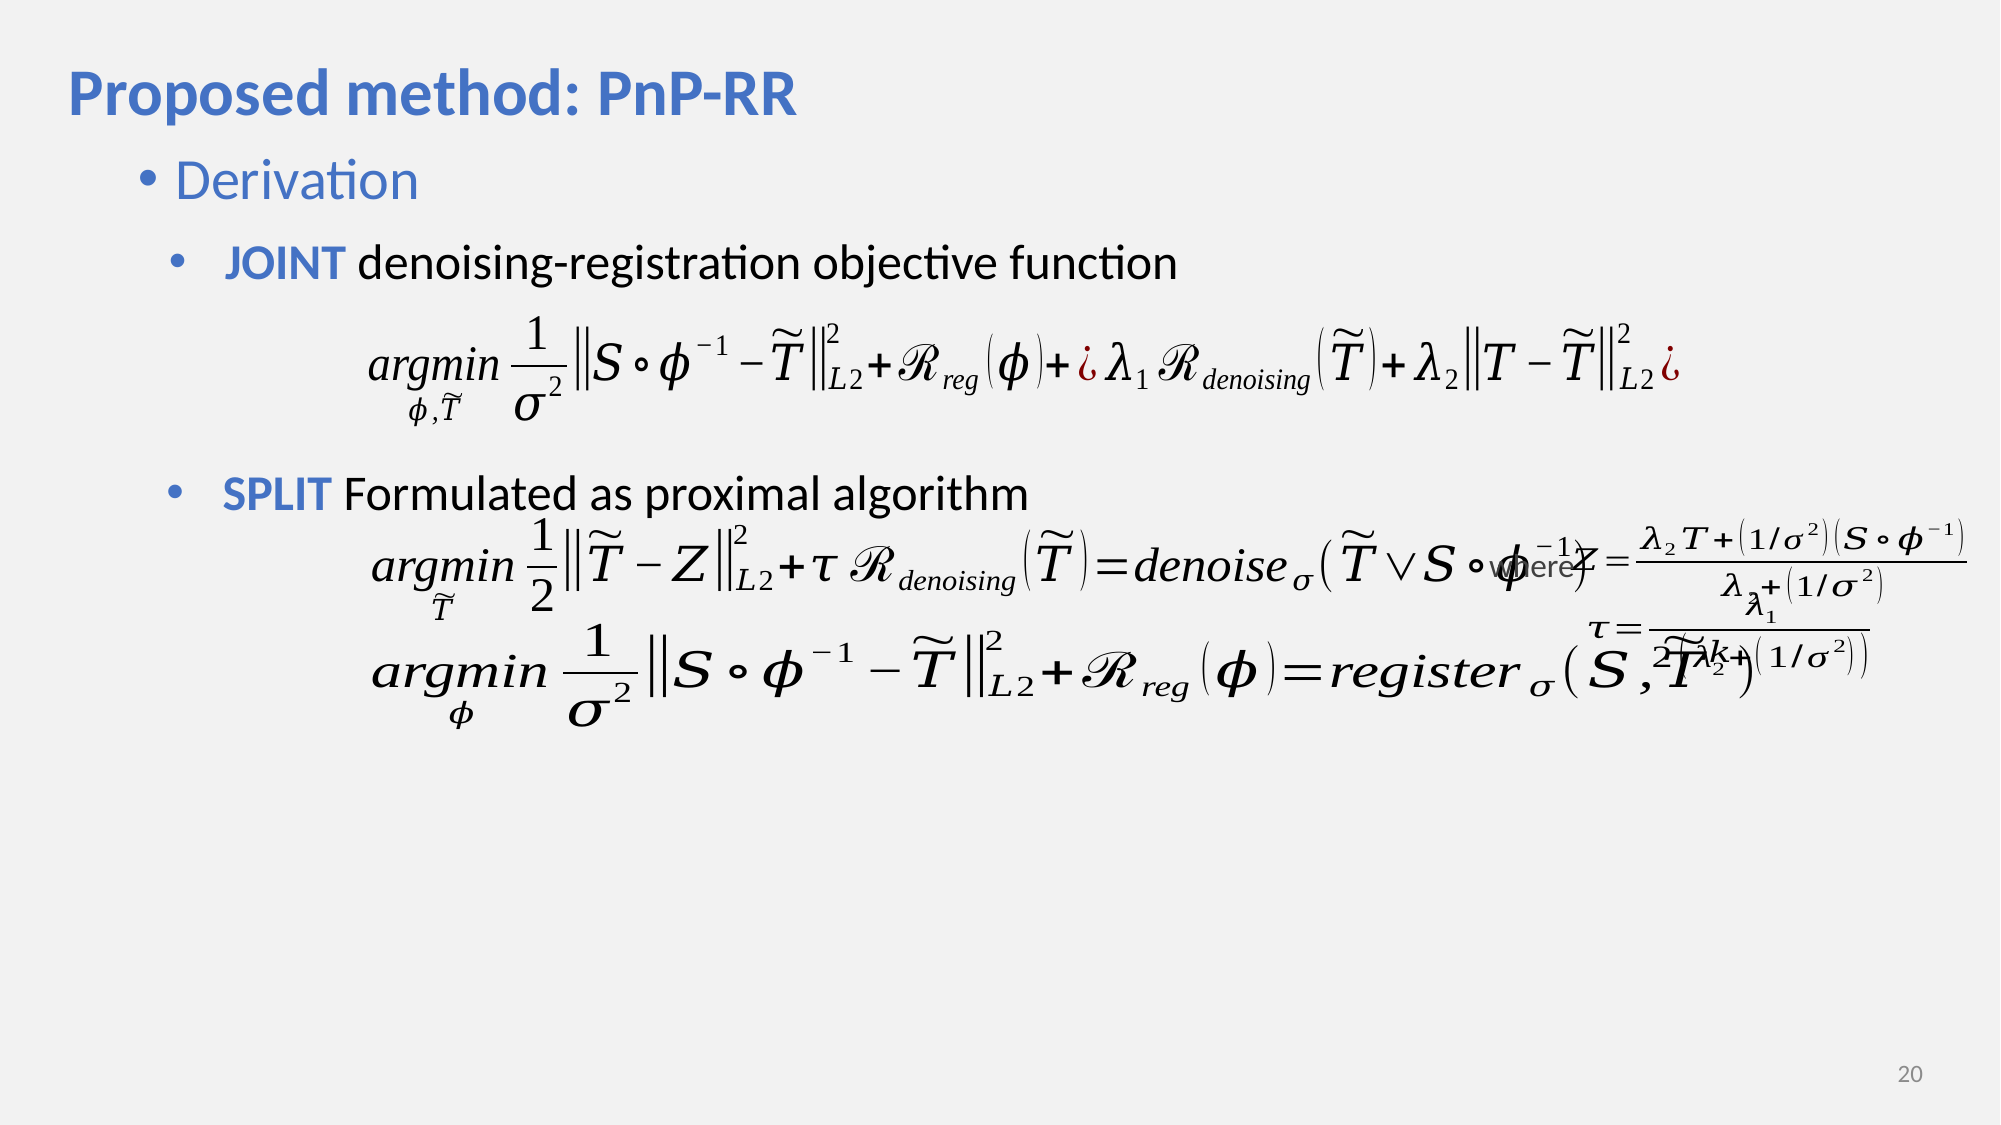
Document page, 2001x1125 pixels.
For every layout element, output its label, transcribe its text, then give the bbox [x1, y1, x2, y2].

list Derivation [123, 141, 1939, 228]
text_box JOINT denoising-registration objective function [154, 222, 1194, 298]
title Proposed method: PnP-RR [53, 46, 1603, 142]
text_box SPLIT Formulated as proximal algorithm [151, 453, 1045, 529]
text_box where [1474, 536, 1650, 592]
slide_number 20 [1488, 1042, 1939, 1103]
